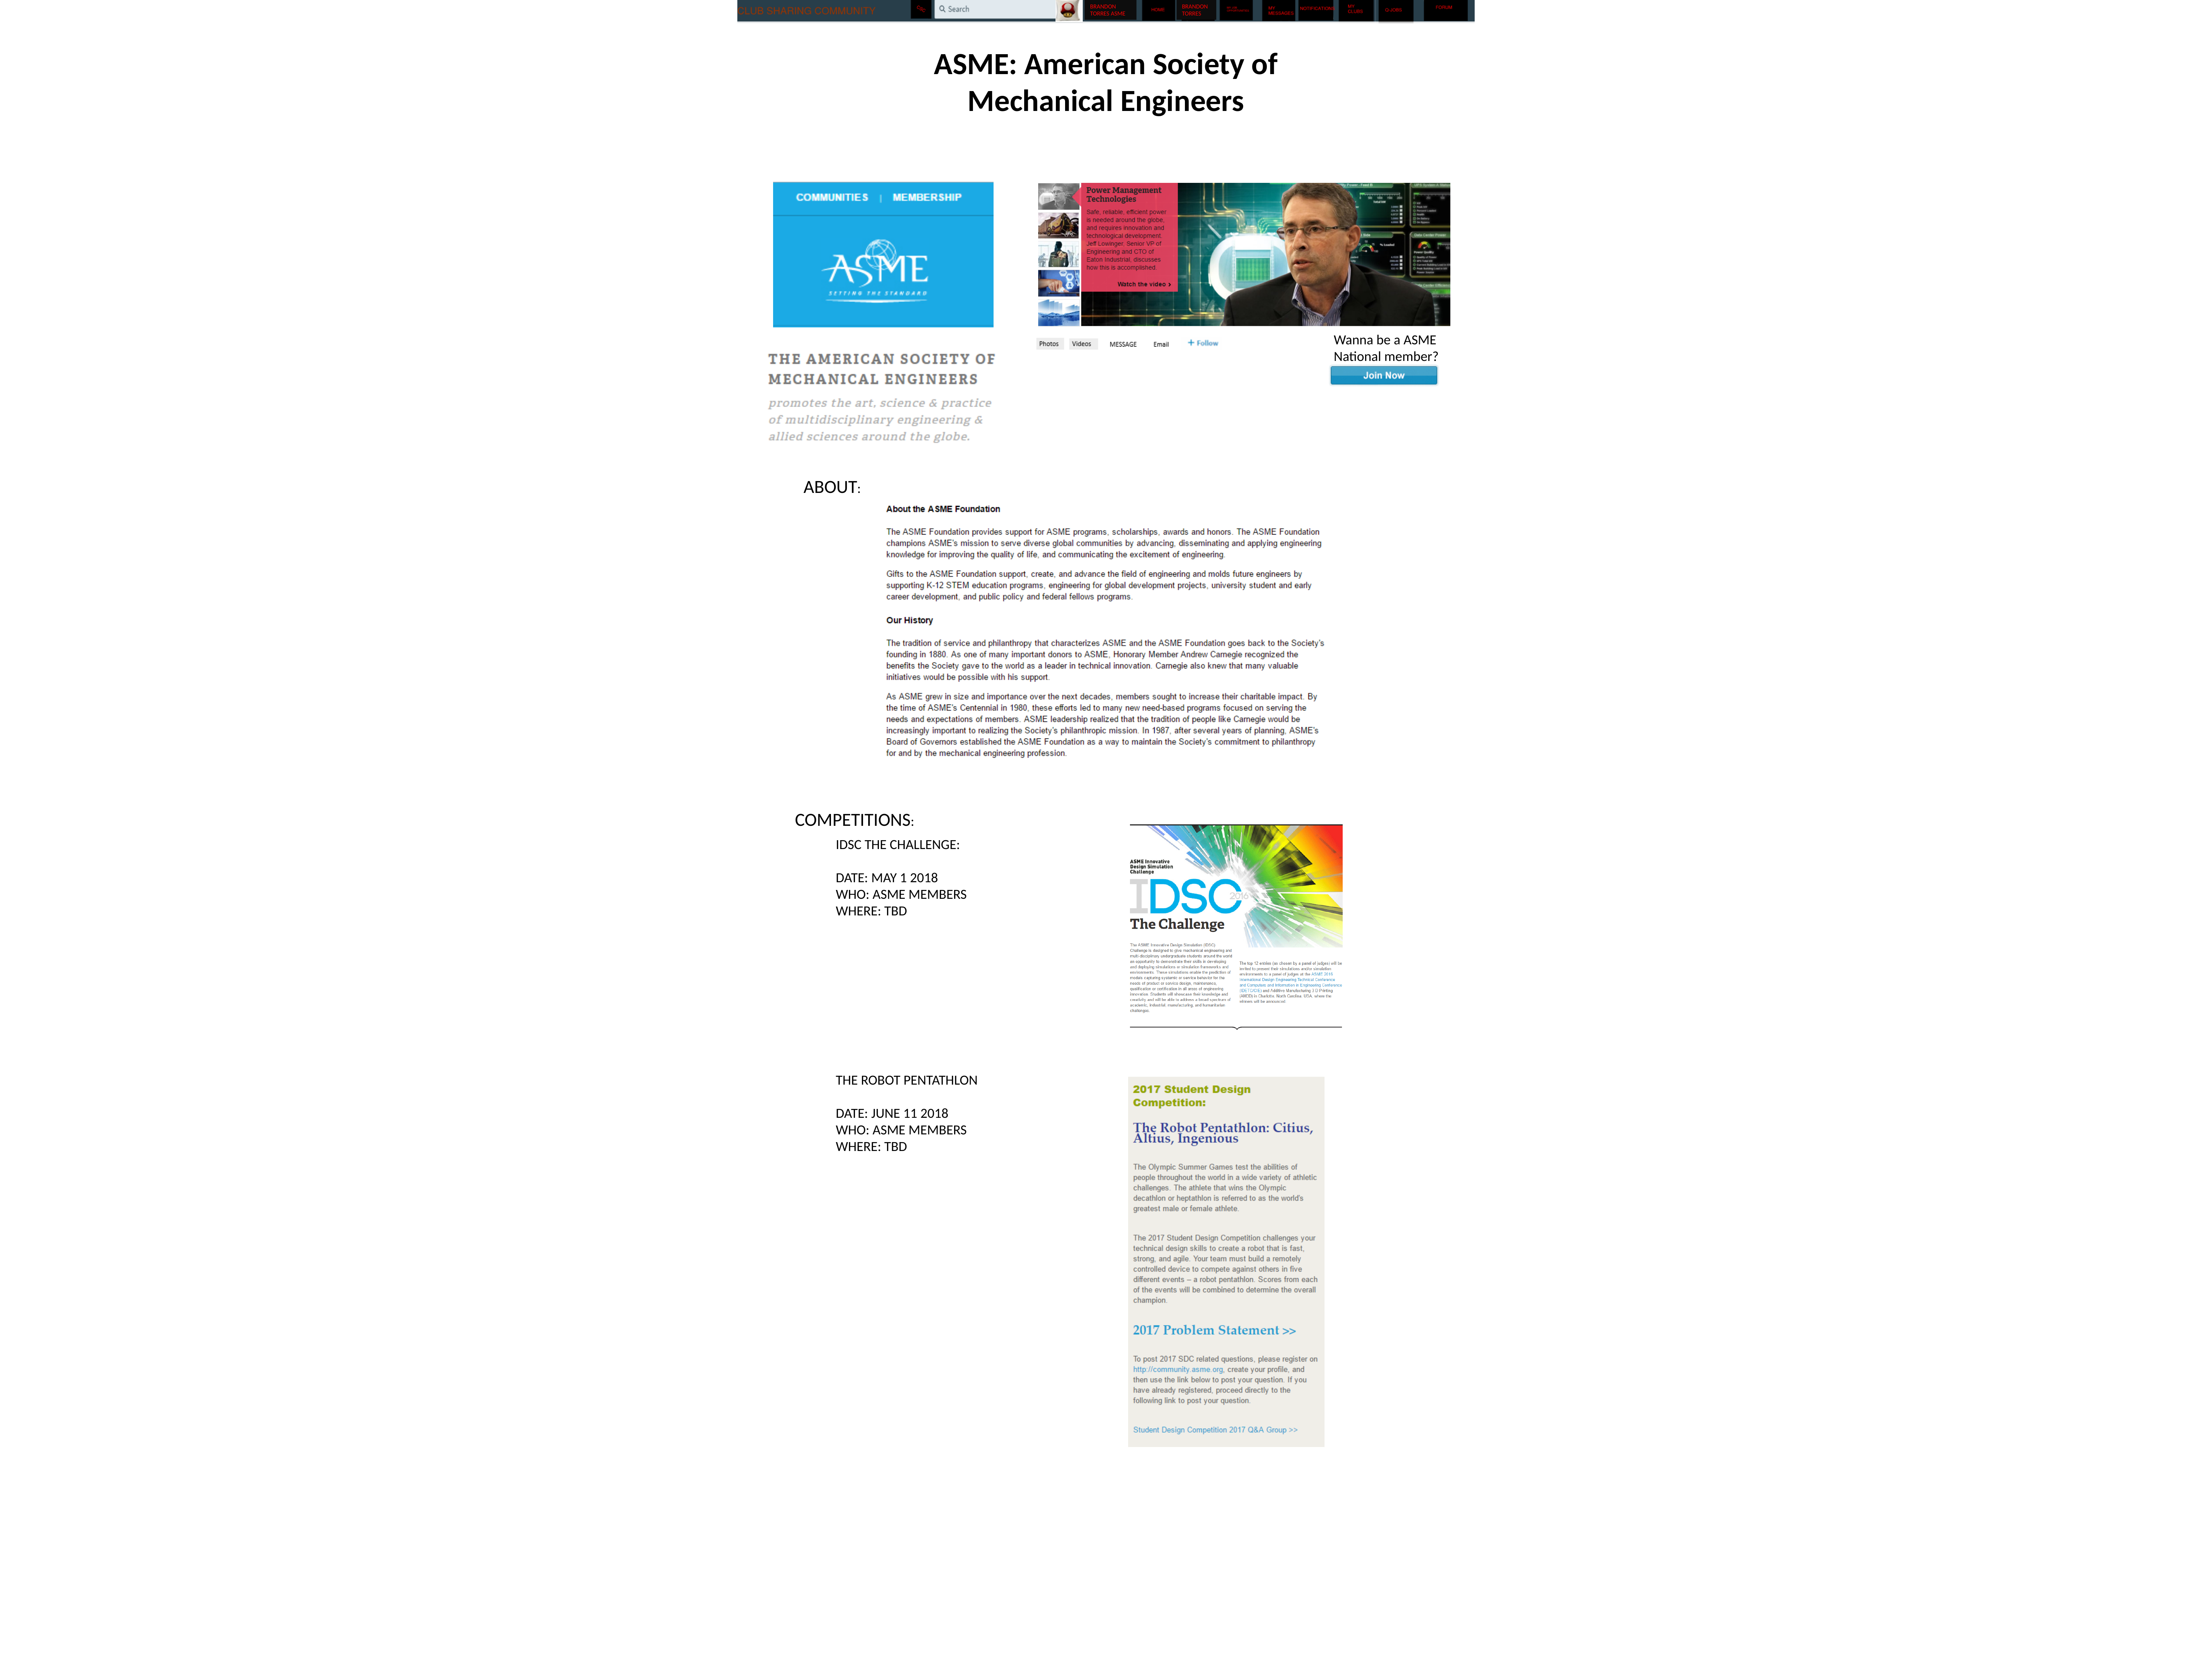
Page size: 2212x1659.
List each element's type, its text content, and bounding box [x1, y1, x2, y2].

text_box ASME: American Society of Mechanical Engineers [883, 41, 1329, 120]
picture [1032, 337, 1228, 352]
text_box IDSC THE CHALLENGE: DATE: MAY 1 2018 WHO: ASME MEMBERS WHERE: TBD [830, 832, 1018, 954]
text_box ABOUT: [798, 472, 1067, 500]
picture [764, 337, 1003, 446]
text_box THE ROBOT PENTATHLON DATE: JUNE 11 2018 WHO: ASME MEMBERS WHERE: TBD [830, 1068, 1018, 1190]
picture [883, 502, 1333, 765]
picture [1038, 183, 1450, 327]
text_box Wanna be a ASME National member? [1328, 328, 1450, 362]
picture [773, 182, 994, 327]
picture [737, 0, 1475, 24]
picture [1315, 362, 1464, 392]
picture [1128, 824, 1360, 1030]
picture [1128, 1076, 1329, 1447]
text_box COMPETITIONS: [789, 804, 1059, 832]
